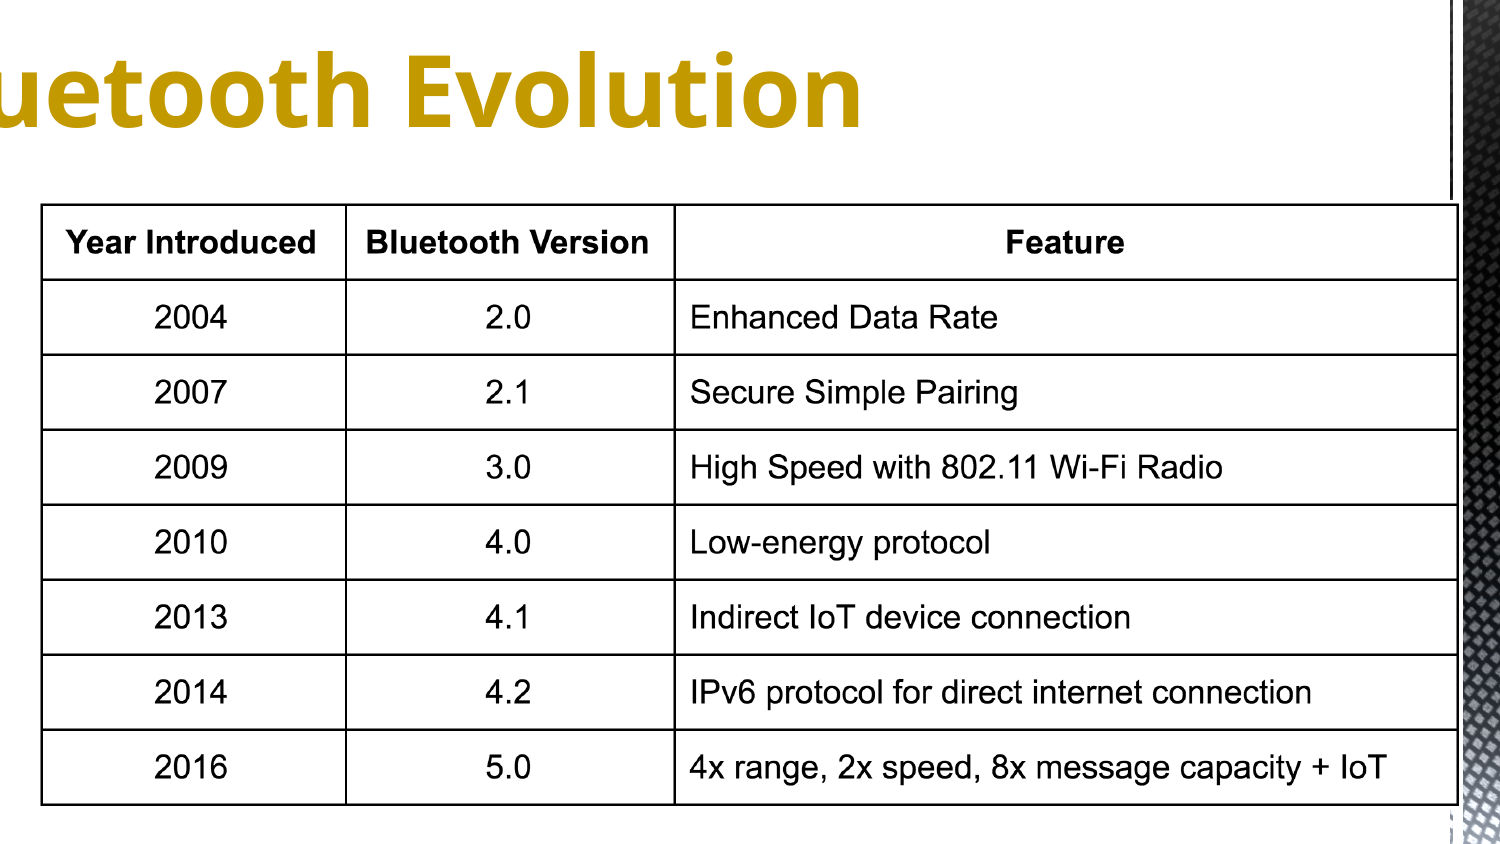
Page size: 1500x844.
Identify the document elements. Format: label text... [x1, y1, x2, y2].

picture [37, 0, 1500, 844]
text_box Bluetooth Evolution [0, 26, 974, 148]
